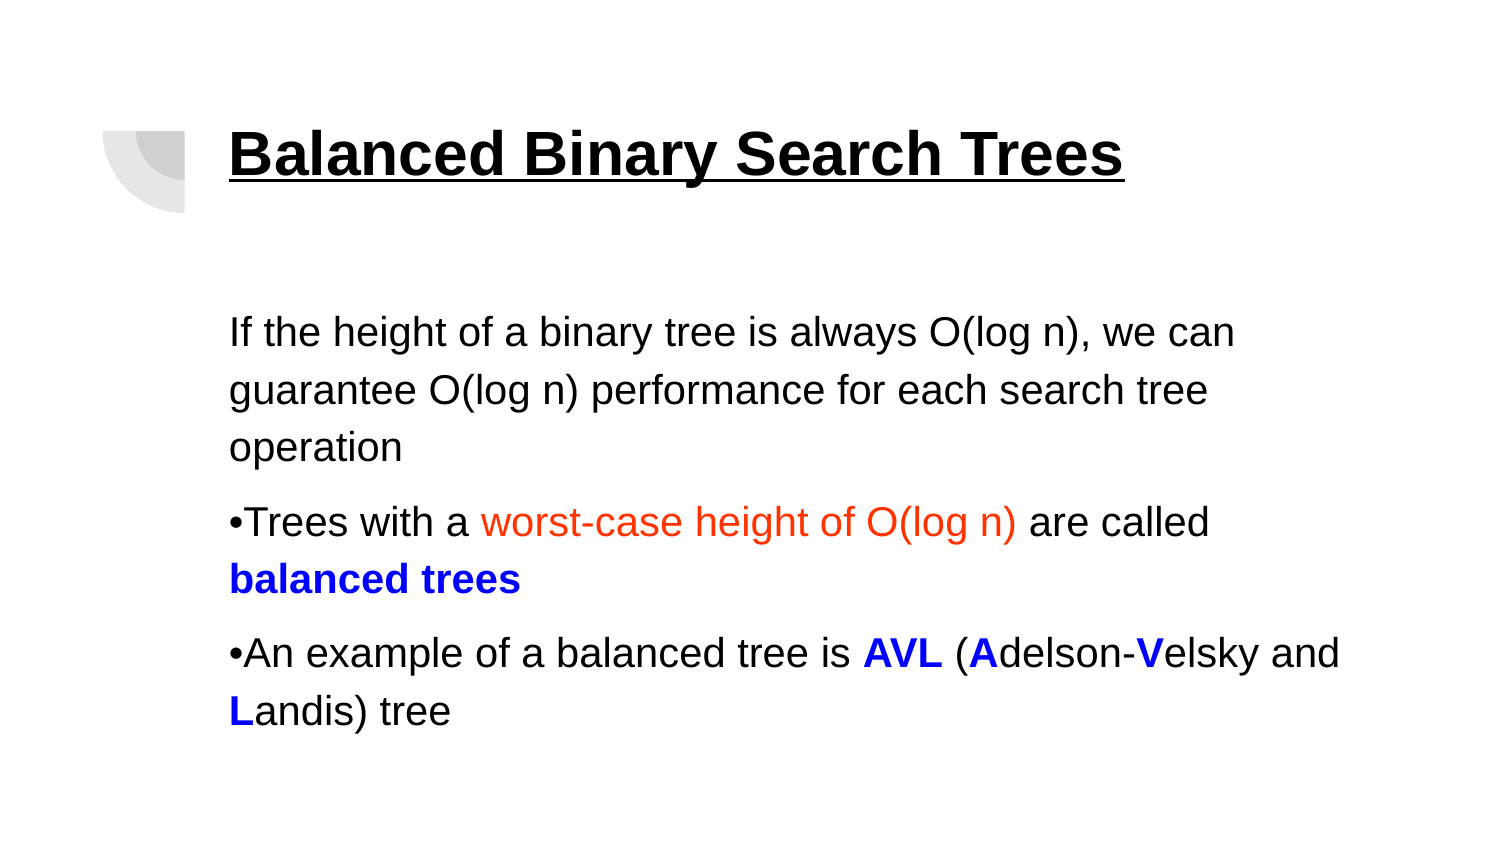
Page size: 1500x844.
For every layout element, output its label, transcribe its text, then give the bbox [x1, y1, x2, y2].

title Balanced Binary Search Trees [213, 98, 1368, 263]
list If the height of a binary tree is always O(log n), we can guarantee O(log n) performance for each search tree operation •Trees with a worst-case height of O(log n) are called balanced trees •An example of a balanced tree is AVL (Adelson-Velsky and Landis) tree [213, 282, 1368, 774]
